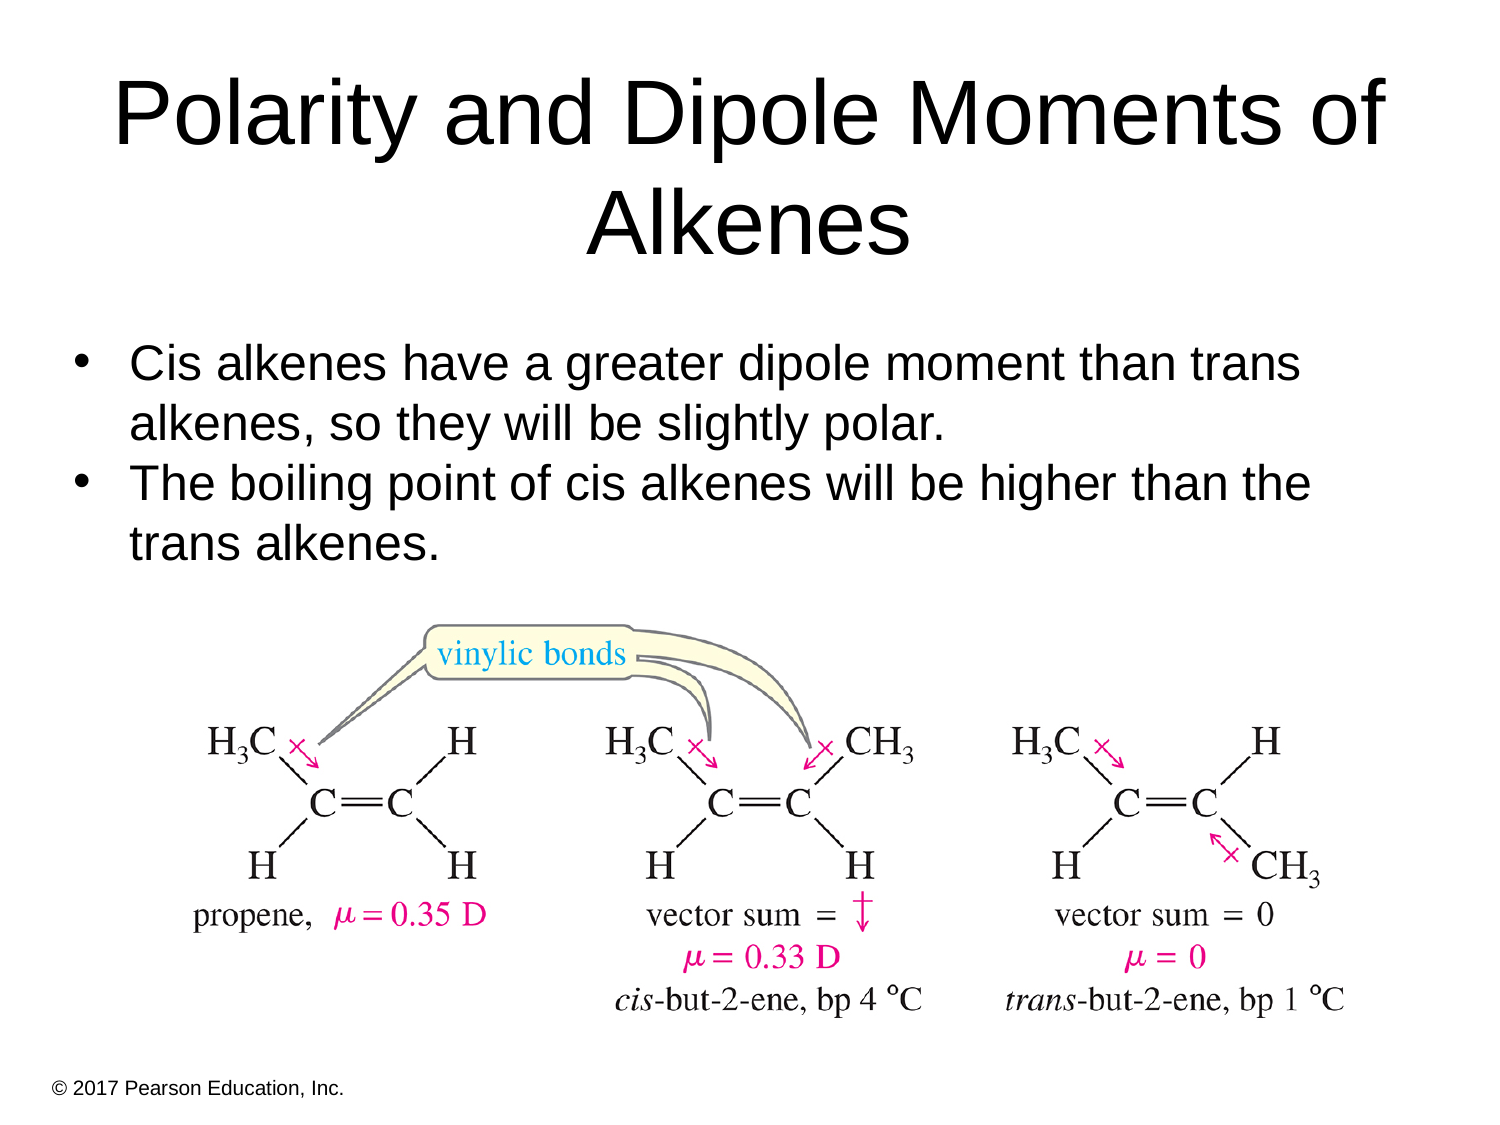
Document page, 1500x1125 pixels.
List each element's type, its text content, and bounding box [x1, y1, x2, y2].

title Polarity and Dipole Moments of Alkenes [75, 45, 1425, 233]
picture [183, 614, 1353, 1022]
text_box Cis alkenes have a greater dipole moment than trans alkenes, so they will be slightly polar. The boiling point of cis alkenes will be higher than the trans alkenes. [58, 322, 1443, 578]
